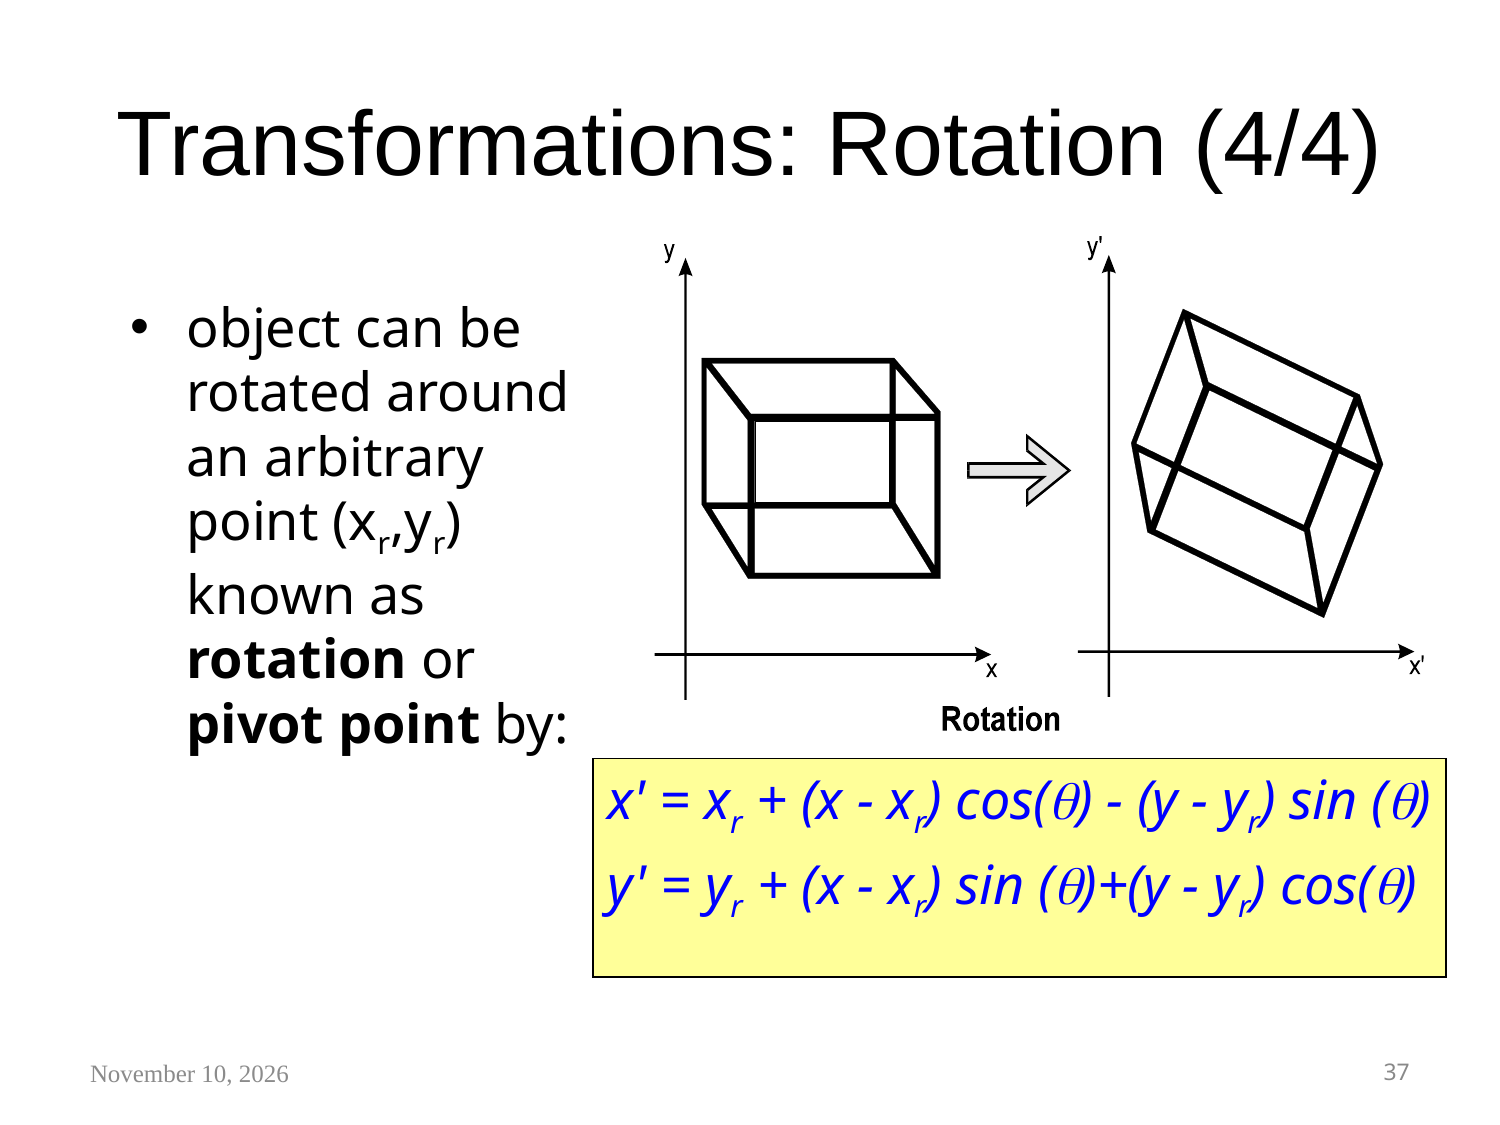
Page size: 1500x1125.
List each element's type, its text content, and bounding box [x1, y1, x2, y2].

list object can be rotated around an arbitrary point (xr,yr) known as rotation or pivot point by: [115, 285, 612, 973]
title Transformations: Rotation (4/4) [74, 44, 1426, 233]
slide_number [75, 1042, 425, 1103]
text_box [645, 216, 1430, 738]
slide_number 37 [1074, 1042, 1425, 1103]
text_box x' = xr + (x - xr) cos(q) - (y - yr) sin (q) y' = yr + (x - xr) sin (q)+(y - yr) cos(q) [592, 758, 1446, 978]
